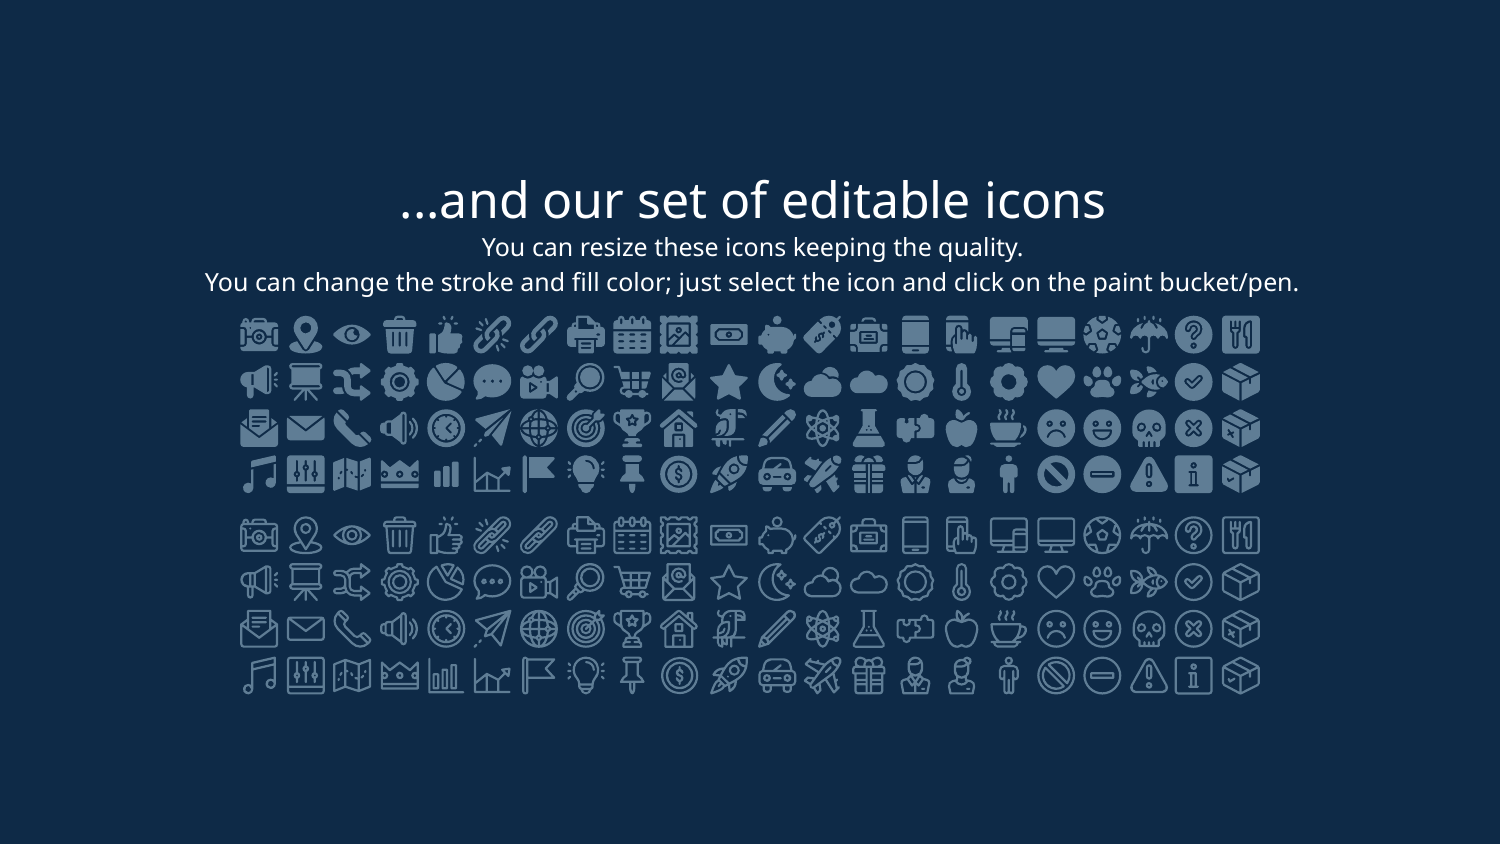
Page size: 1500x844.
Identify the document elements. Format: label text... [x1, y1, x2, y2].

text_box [332, 324, 372, 345]
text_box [851, 455, 886, 494]
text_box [1083, 656, 1122, 695]
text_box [288, 515, 323, 555]
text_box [433, 461, 459, 488]
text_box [613, 315, 652, 354]
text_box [1129, 315, 1169, 354]
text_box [332, 524, 372, 546]
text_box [802, 515, 843, 555]
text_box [901, 315, 930, 354]
text_box [896, 614, 935, 644]
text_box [709, 656, 749, 695]
text_box [333, 563, 371, 602]
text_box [989, 562, 1028, 602]
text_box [1129, 366, 1169, 398]
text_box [758, 658, 797, 694]
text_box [472, 408, 512, 448]
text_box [803, 366, 842, 398]
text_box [1037, 609, 1076, 648]
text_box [659, 408, 699, 448]
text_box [472, 609, 512, 648]
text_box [382, 315, 417, 354]
text_box [1037, 565, 1076, 599]
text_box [519, 365, 559, 399]
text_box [332, 658, 372, 693]
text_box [566, 408, 606, 448]
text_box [1221, 609, 1261, 648]
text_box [989, 316, 1029, 353]
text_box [1221, 409, 1261, 448]
text_box [1037, 365, 1076, 399]
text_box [1221, 656, 1261, 695]
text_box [429, 315, 464, 354]
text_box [1083, 455, 1122, 494]
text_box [242, 455, 277, 494]
text_box [333, 609, 372, 648]
text_box [710, 564, 748, 600]
text_box [619, 656, 645, 695]
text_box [896, 562, 935, 602]
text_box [472, 515, 513, 555]
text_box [426, 562, 467, 602]
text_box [332, 457, 372, 492]
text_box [1174, 455, 1213, 494]
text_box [1036, 656, 1076, 695]
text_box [1037, 316, 1076, 353]
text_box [1174, 408, 1213, 448]
text_box [989, 517, 1028, 553]
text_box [1129, 566, 1169, 598]
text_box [239, 565, 279, 599]
list You can resize these icons keeping the quality. You can change the stroke and fill color; just select the icon and click on the paint bucket/pen. [175, 239, 1332, 319]
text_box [380, 362, 419, 402]
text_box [804, 609, 841, 648]
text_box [899, 656, 932, 695]
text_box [519, 315, 559, 354]
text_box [472, 315, 513, 354]
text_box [379, 611, 420, 646]
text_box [944, 408, 979, 448]
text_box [1221, 455, 1261, 494]
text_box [1174, 362, 1213, 402]
text_box [613, 565, 652, 599]
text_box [288, 315, 323, 354]
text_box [849, 517, 888, 553]
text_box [1037, 408, 1076, 448]
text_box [659, 515, 698, 555]
text_box [520, 516, 558, 555]
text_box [1174, 656, 1213, 695]
text_box [849, 570, 888, 594]
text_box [428, 657, 465, 694]
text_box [239, 518, 279, 553]
text_box [1037, 517, 1076, 553]
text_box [619, 455, 645, 494]
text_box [565, 562, 607, 602]
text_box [240, 317, 279, 352]
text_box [1129, 515, 1169, 555]
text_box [852, 609, 886, 648]
text_box [803, 566, 842, 598]
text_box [380, 661, 419, 690]
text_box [999, 455, 1018, 494]
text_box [239, 609, 279, 648]
text_box [289, 363, 323, 401]
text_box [426, 362, 467, 402]
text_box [332, 362, 372, 402]
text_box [1174, 515, 1213, 555]
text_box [1174, 562, 1213, 602]
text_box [945, 315, 978, 354]
text_box [989, 363, 1028, 401]
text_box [1174, 609, 1213, 648]
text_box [758, 515, 797, 555]
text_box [758, 315, 797, 354]
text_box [473, 563, 512, 600]
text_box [379, 411, 420, 445]
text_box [852, 408, 886, 448]
text_box [473, 657, 511, 694]
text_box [951, 362, 972, 402]
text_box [1128, 456, 1170, 493]
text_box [240, 409, 279, 448]
text_box [1221, 563, 1260, 602]
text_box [947, 656, 976, 695]
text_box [1221, 362, 1261, 401]
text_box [709, 455, 749, 494]
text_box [566, 656, 606, 695]
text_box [519, 565, 559, 599]
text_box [1083, 609, 1122, 648]
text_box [286, 415, 325, 441]
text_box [659, 609, 699, 648]
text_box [429, 516, 464, 555]
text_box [757, 408, 797, 448]
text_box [522, 455, 556, 494]
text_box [803, 455, 842, 494]
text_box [566, 362, 607, 402]
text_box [380, 459, 419, 489]
text_box [710, 364, 748, 400]
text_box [613, 409, 652, 448]
text_box [519, 609, 558, 648]
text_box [709, 524, 748, 546]
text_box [757, 562, 797, 602]
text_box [239, 365, 279, 399]
text_box [566, 609, 605, 648]
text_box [1221, 315, 1261, 354]
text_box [709, 323, 748, 346]
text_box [427, 409, 466, 448]
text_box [758, 456, 797, 492]
text_box [522, 656, 556, 695]
text_box [852, 656, 886, 695]
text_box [1082, 566, 1122, 598]
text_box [901, 515, 929, 555]
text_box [380, 562, 419, 602]
text_box [944, 609, 979, 648]
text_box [990, 609, 1028, 648]
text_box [951, 562, 972, 602]
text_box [899, 455, 931, 494]
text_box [803, 656, 843, 695]
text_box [286, 455, 325, 494]
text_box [1082, 366, 1123, 398]
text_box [566, 315, 606, 354]
text_box [473, 456, 511, 492]
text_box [989, 408, 1028, 448]
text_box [1132, 610, 1166, 648]
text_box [519, 409, 559, 448]
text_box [1221, 515, 1261, 555]
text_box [710, 408, 747, 448]
text_box [757, 609, 797, 648]
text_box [332, 408, 372, 448]
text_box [613, 515, 652, 555]
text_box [1174, 315, 1213, 354]
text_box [566, 515, 606, 555]
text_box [659, 315, 698, 354]
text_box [566, 455, 606, 494]
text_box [1129, 657, 1169, 694]
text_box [849, 317, 888, 352]
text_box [661, 562, 696, 602]
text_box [1083, 315, 1122, 354]
text_box [286, 616, 325, 641]
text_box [805, 408, 841, 448]
text_box [803, 315, 842, 354]
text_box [659, 455, 698, 494]
text_box [998, 656, 1019, 695]
text_box [243, 656, 276, 695]
text_box [289, 563, 323, 602]
text_box [946, 516, 978, 555]
text_box [1037, 457, 1076, 494]
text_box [712, 609, 746, 648]
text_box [427, 609, 466, 648]
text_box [613, 609, 652, 648]
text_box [1083, 408, 1122, 448]
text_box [1132, 409, 1166, 448]
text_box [286, 656, 326, 695]
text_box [947, 455, 976, 494]
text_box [613, 365, 652, 399]
title ...and our set of editable icons [175, 153, 1332, 233]
text_box [473, 364, 512, 400]
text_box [382, 515, 417, 555]
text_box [661, 362, 696, 402]
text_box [757, 362, 797, 402]
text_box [658, 656, 699, 695]
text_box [896, 413, 935, 443]
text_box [1083, 516, 1122, 555]
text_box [896, 362, 935, 402]
text_box [849, 370, 888, 394]
